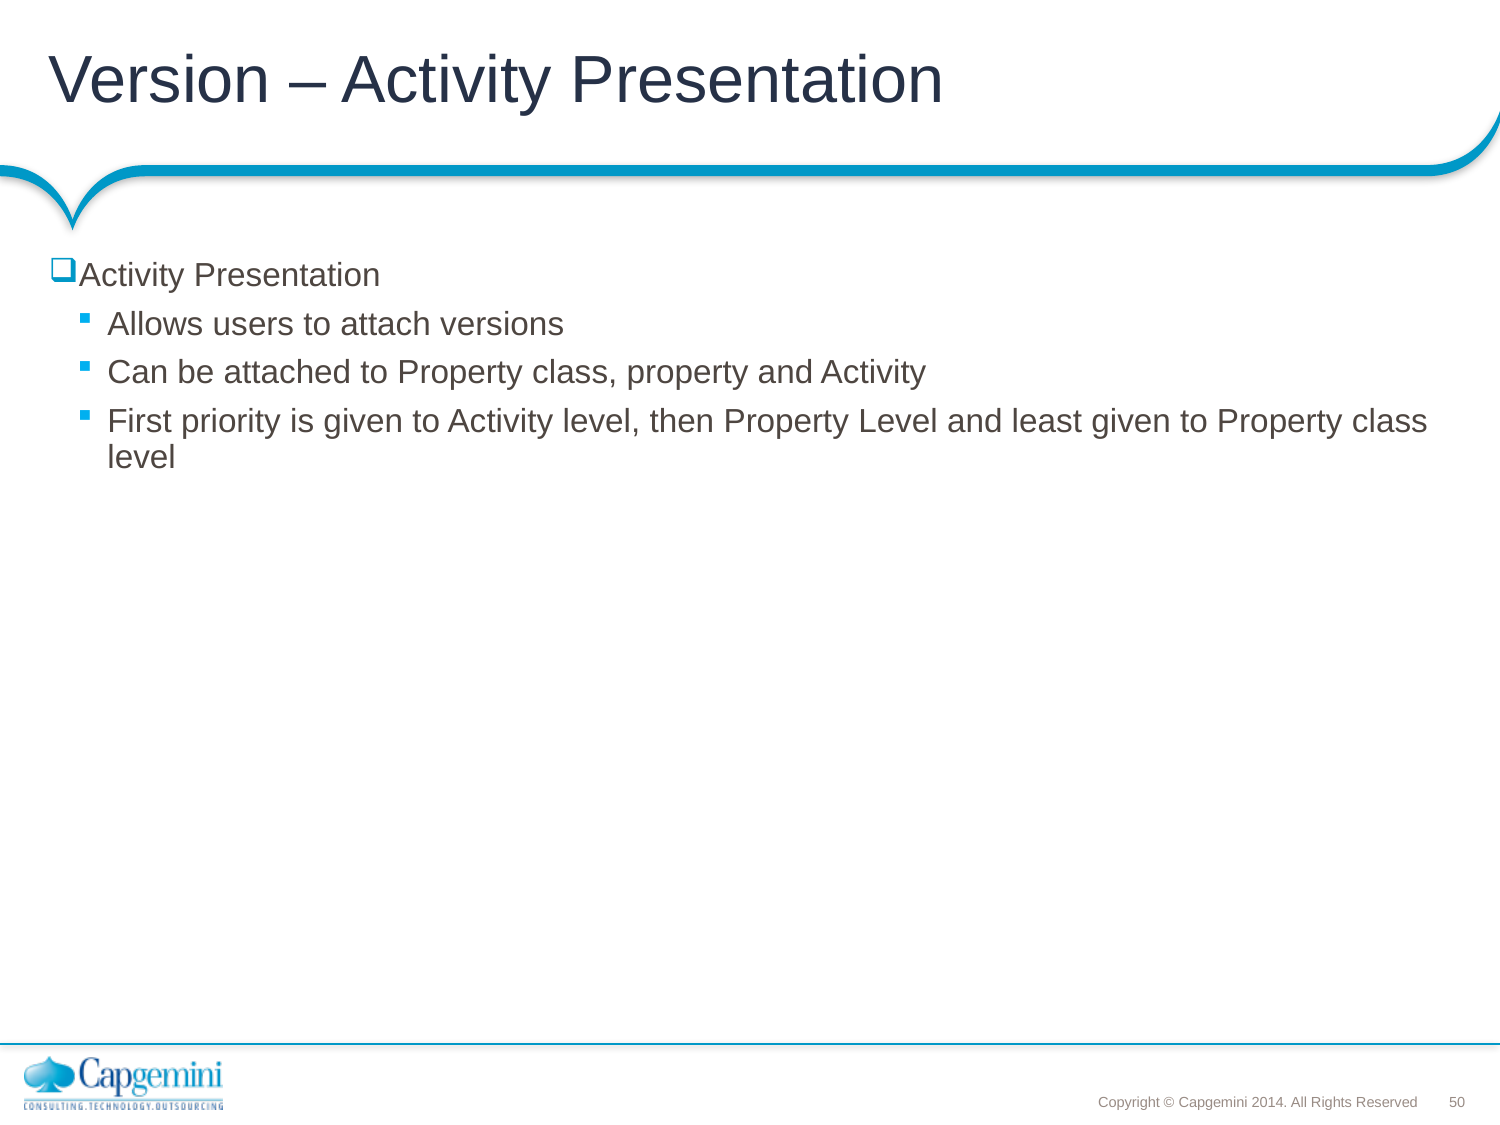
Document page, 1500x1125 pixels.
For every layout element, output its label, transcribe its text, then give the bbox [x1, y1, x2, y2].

title Version – Activity Presentation [0, 0, 1500, 165]
picture [24, 1056, 223, 1110]
list Activity Presentation Allows users to attach versions Can be attached to Property class, property and Activity First priority is given to Activity level, then Property Level and least given to Property class level [48, 246, 1479, 1007]
